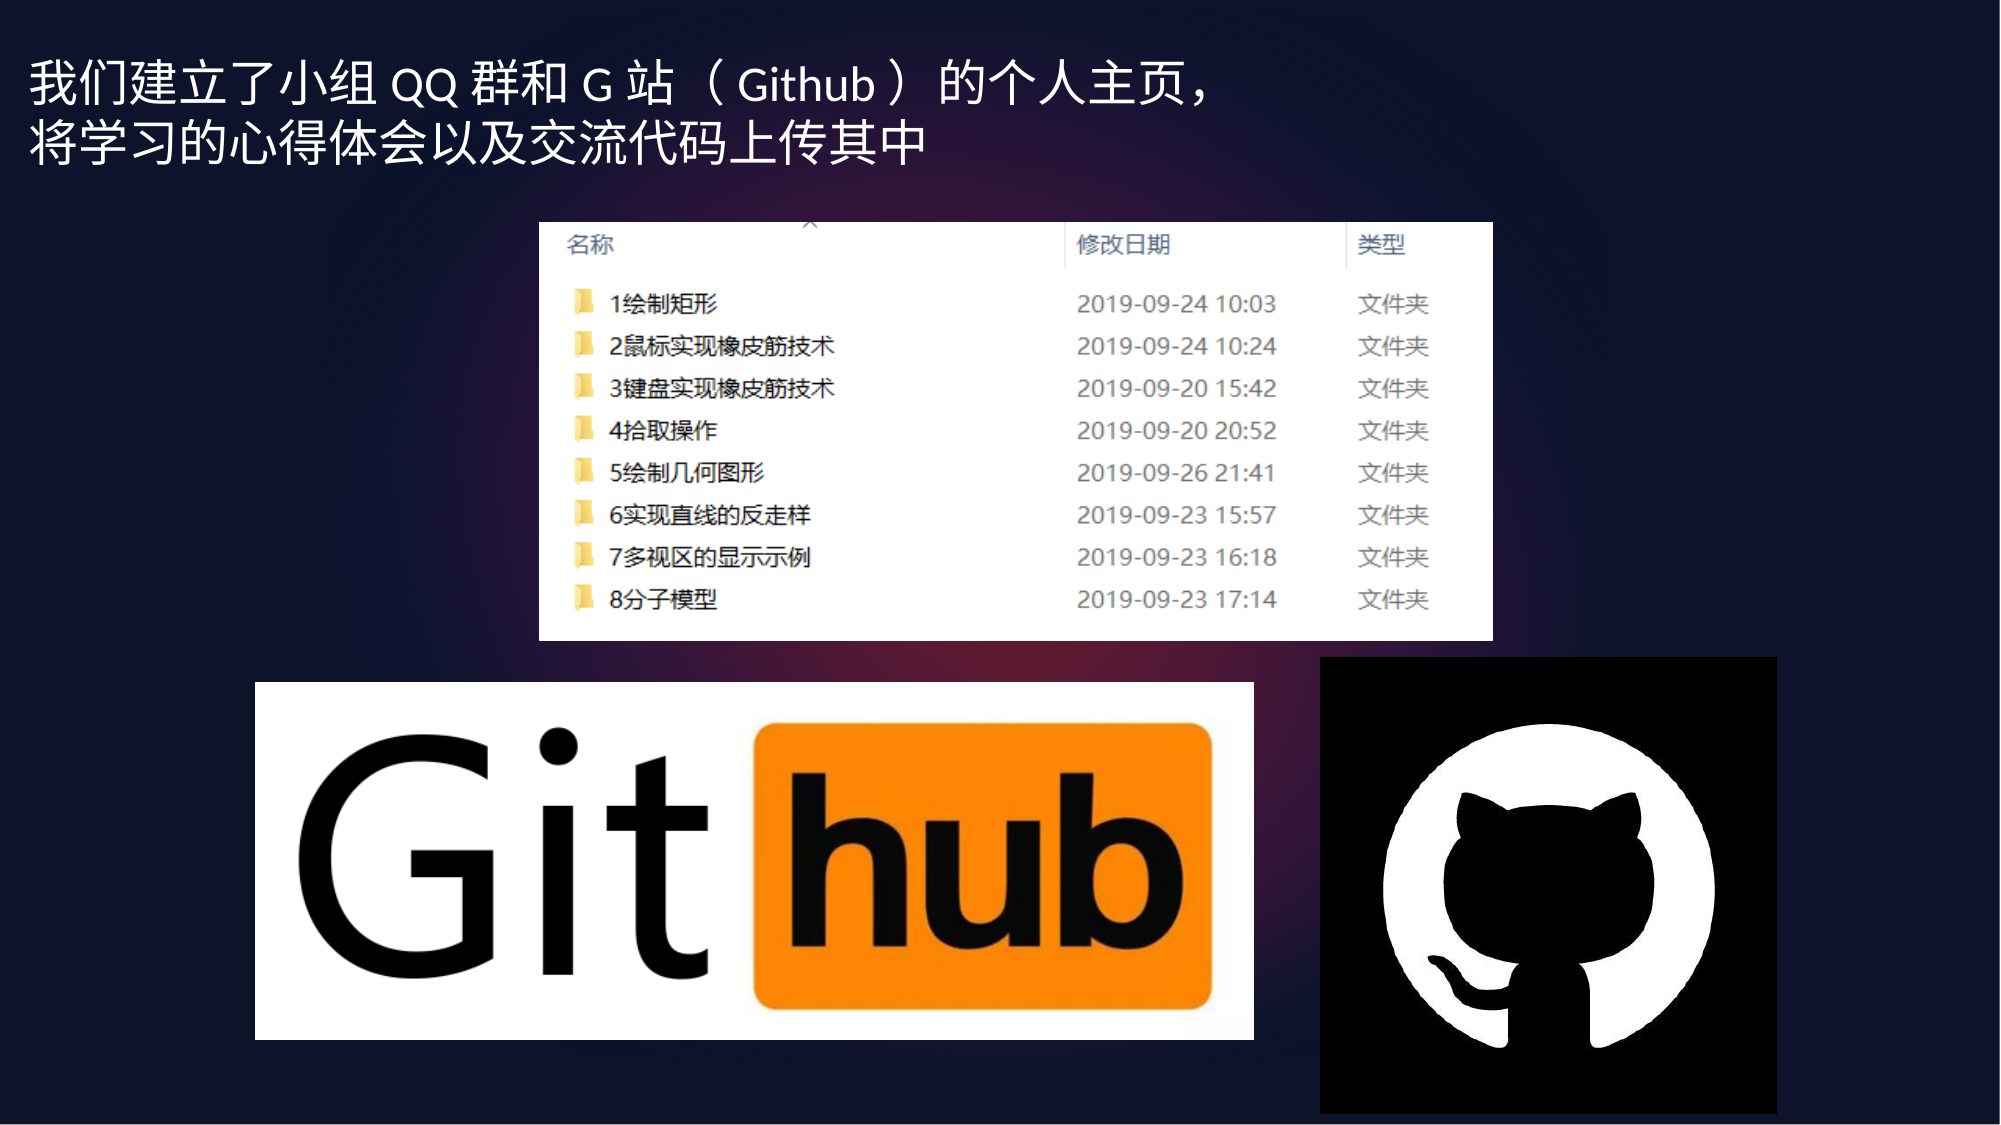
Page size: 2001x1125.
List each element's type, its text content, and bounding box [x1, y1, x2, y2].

picture [159, 0, 1777, 1125]
text_box 我们建立了小组QQ群和G站（Github）的个人主页， 将学习的心得体会以及交流代码上传其中 [13, 44, 1253, 180]
